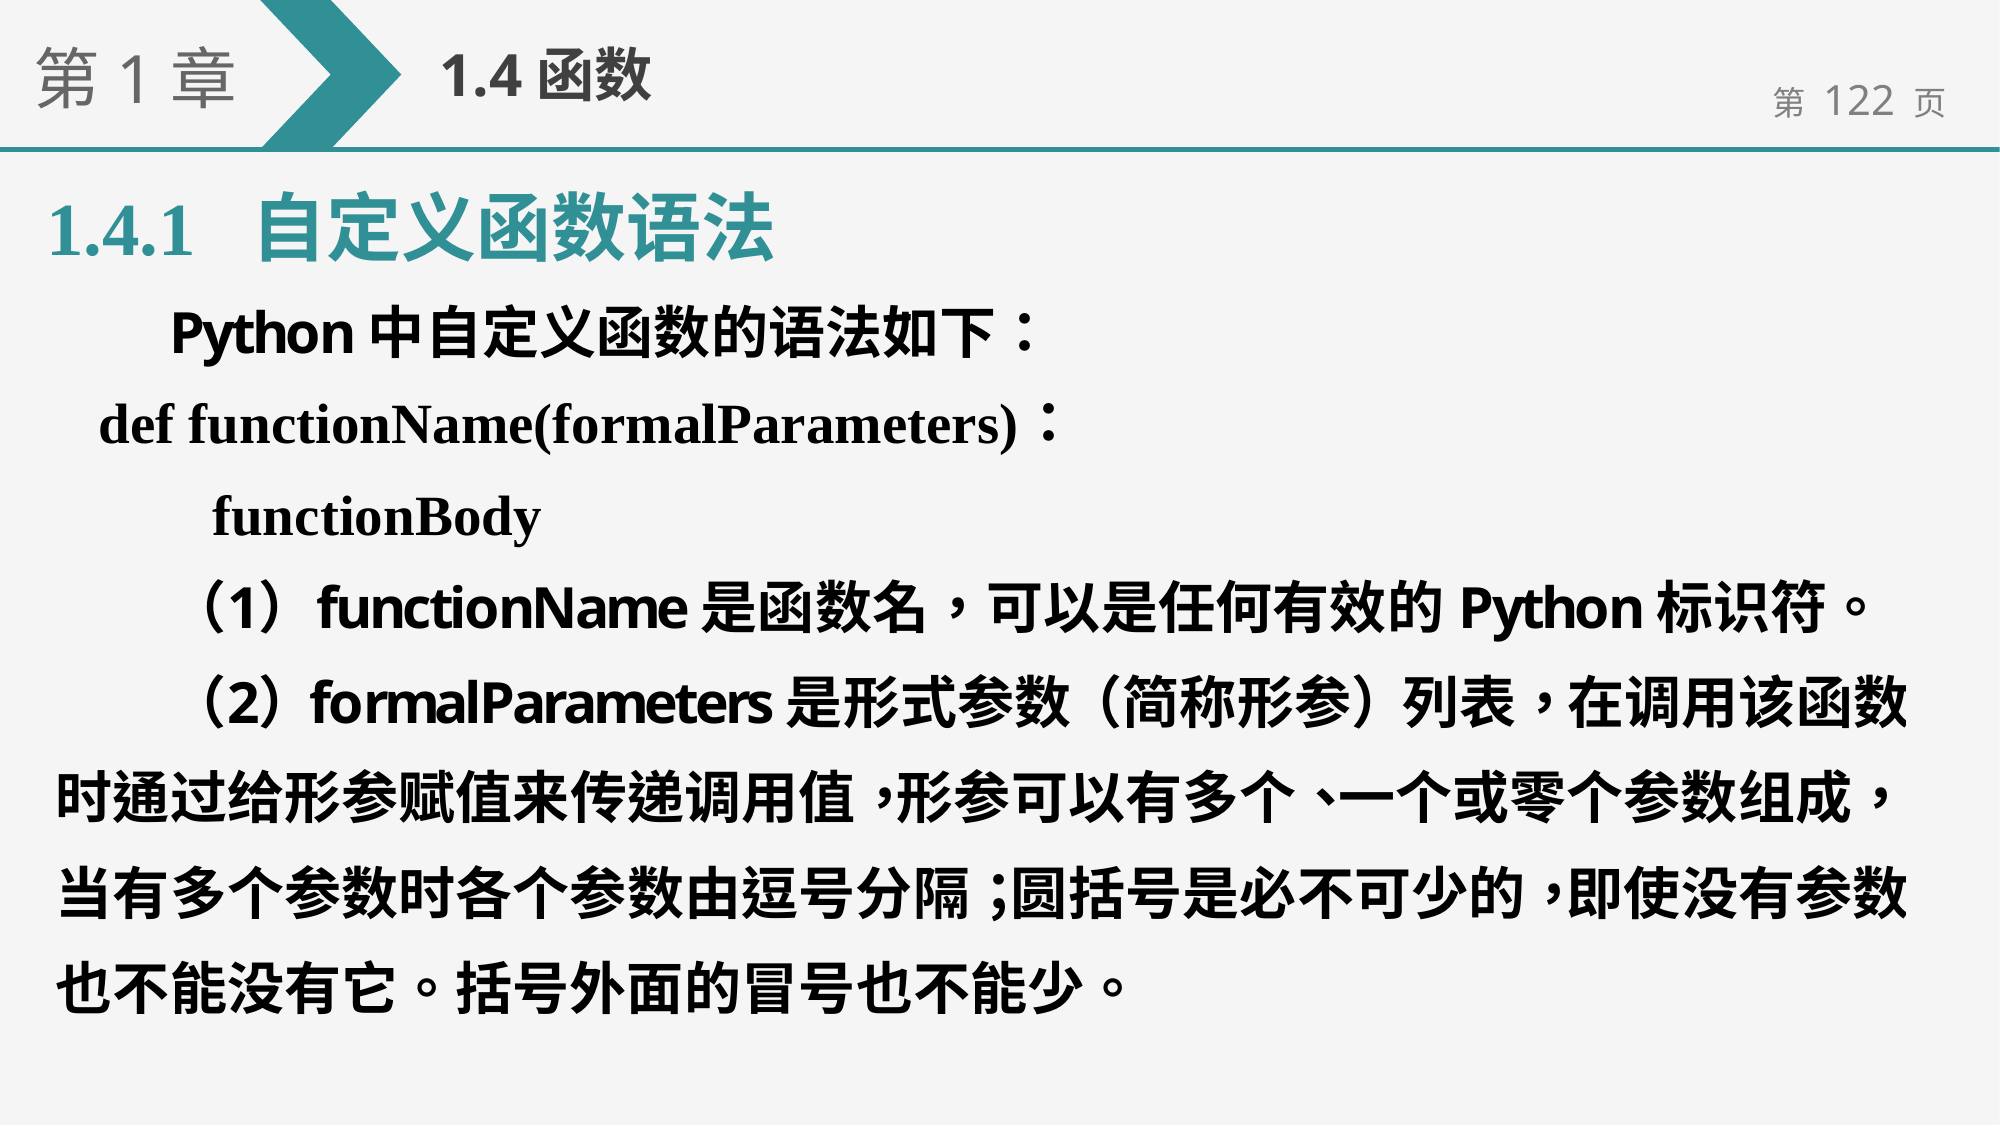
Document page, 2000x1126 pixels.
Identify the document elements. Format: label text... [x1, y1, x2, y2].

text_box [258, 0, 403, 148]
text_box 1.4函数 [424, 31, 1366, 116]
text_box 第1章 [19, 29, 253, 125]
text_box 1.4.1 自定义函数语法 [31, 161, 1863, 278]
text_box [55, 285, 1906, 1037]
